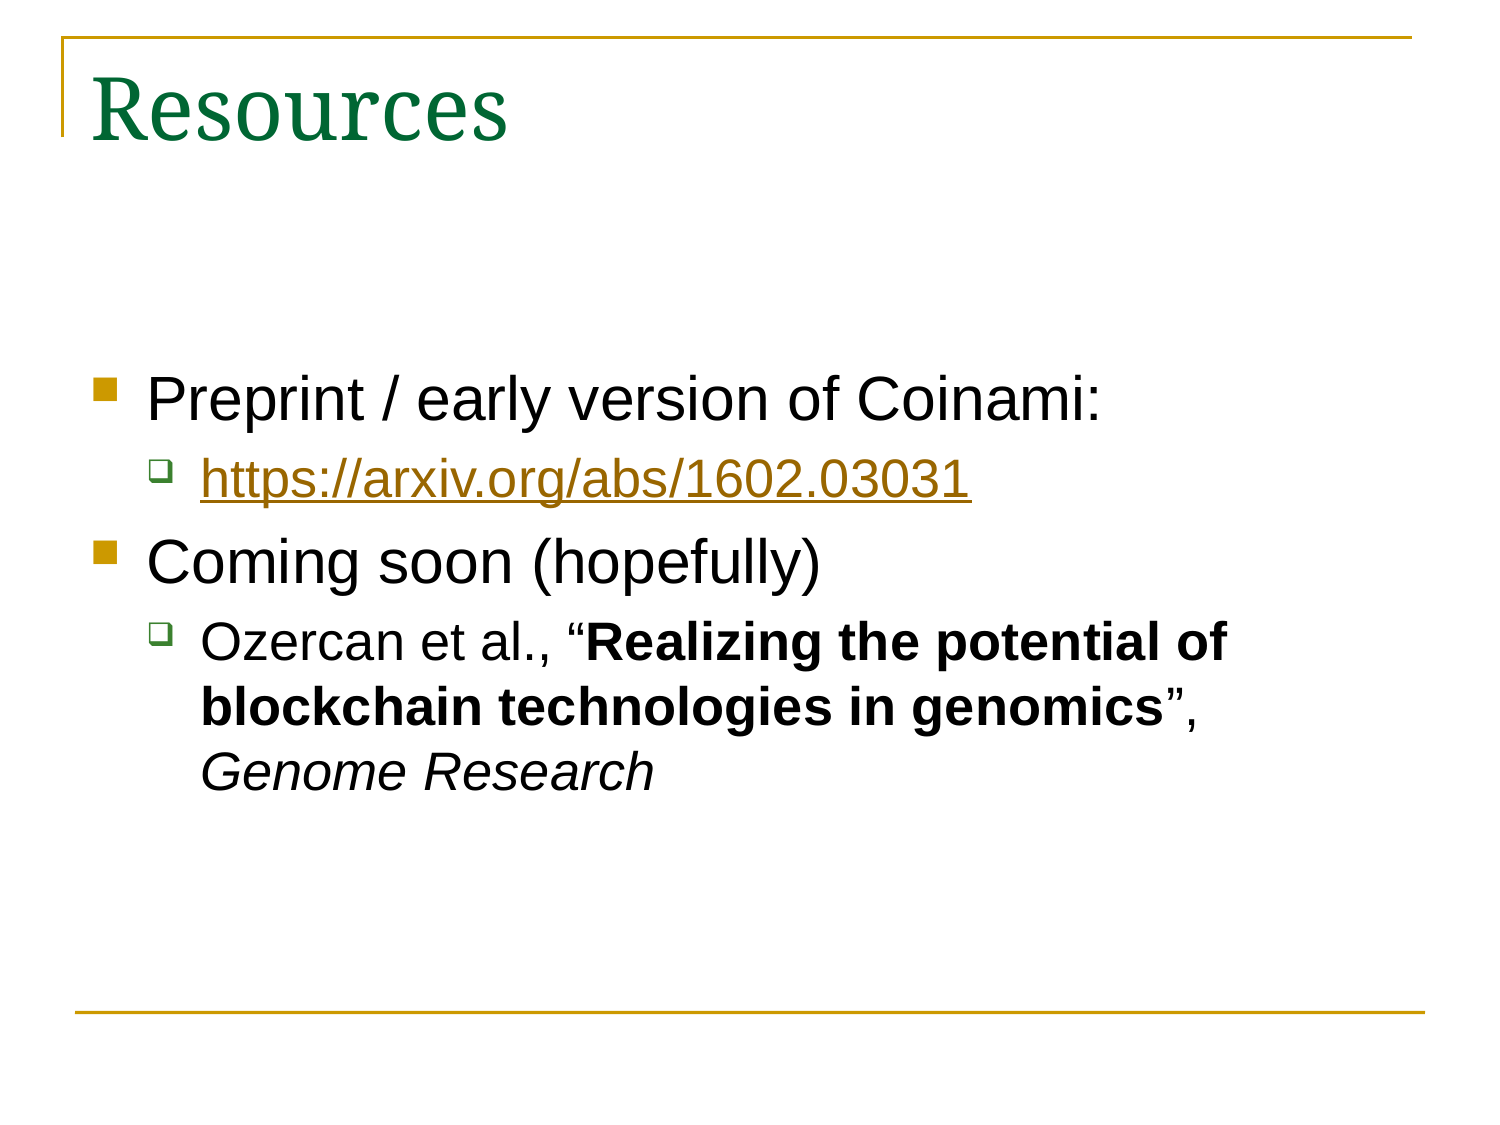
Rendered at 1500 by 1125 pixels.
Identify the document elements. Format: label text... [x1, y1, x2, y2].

title Resources [74, 45, 1426, 233]
list Preprint / early version of Coinami: https://arxiv.org/abs/1602.03031 Coming soon (hopefully) Ozercan et al., “Realizing the potential of blockchain technologies in genomics”, Genome Research [74, 262, 1426, 1006]
